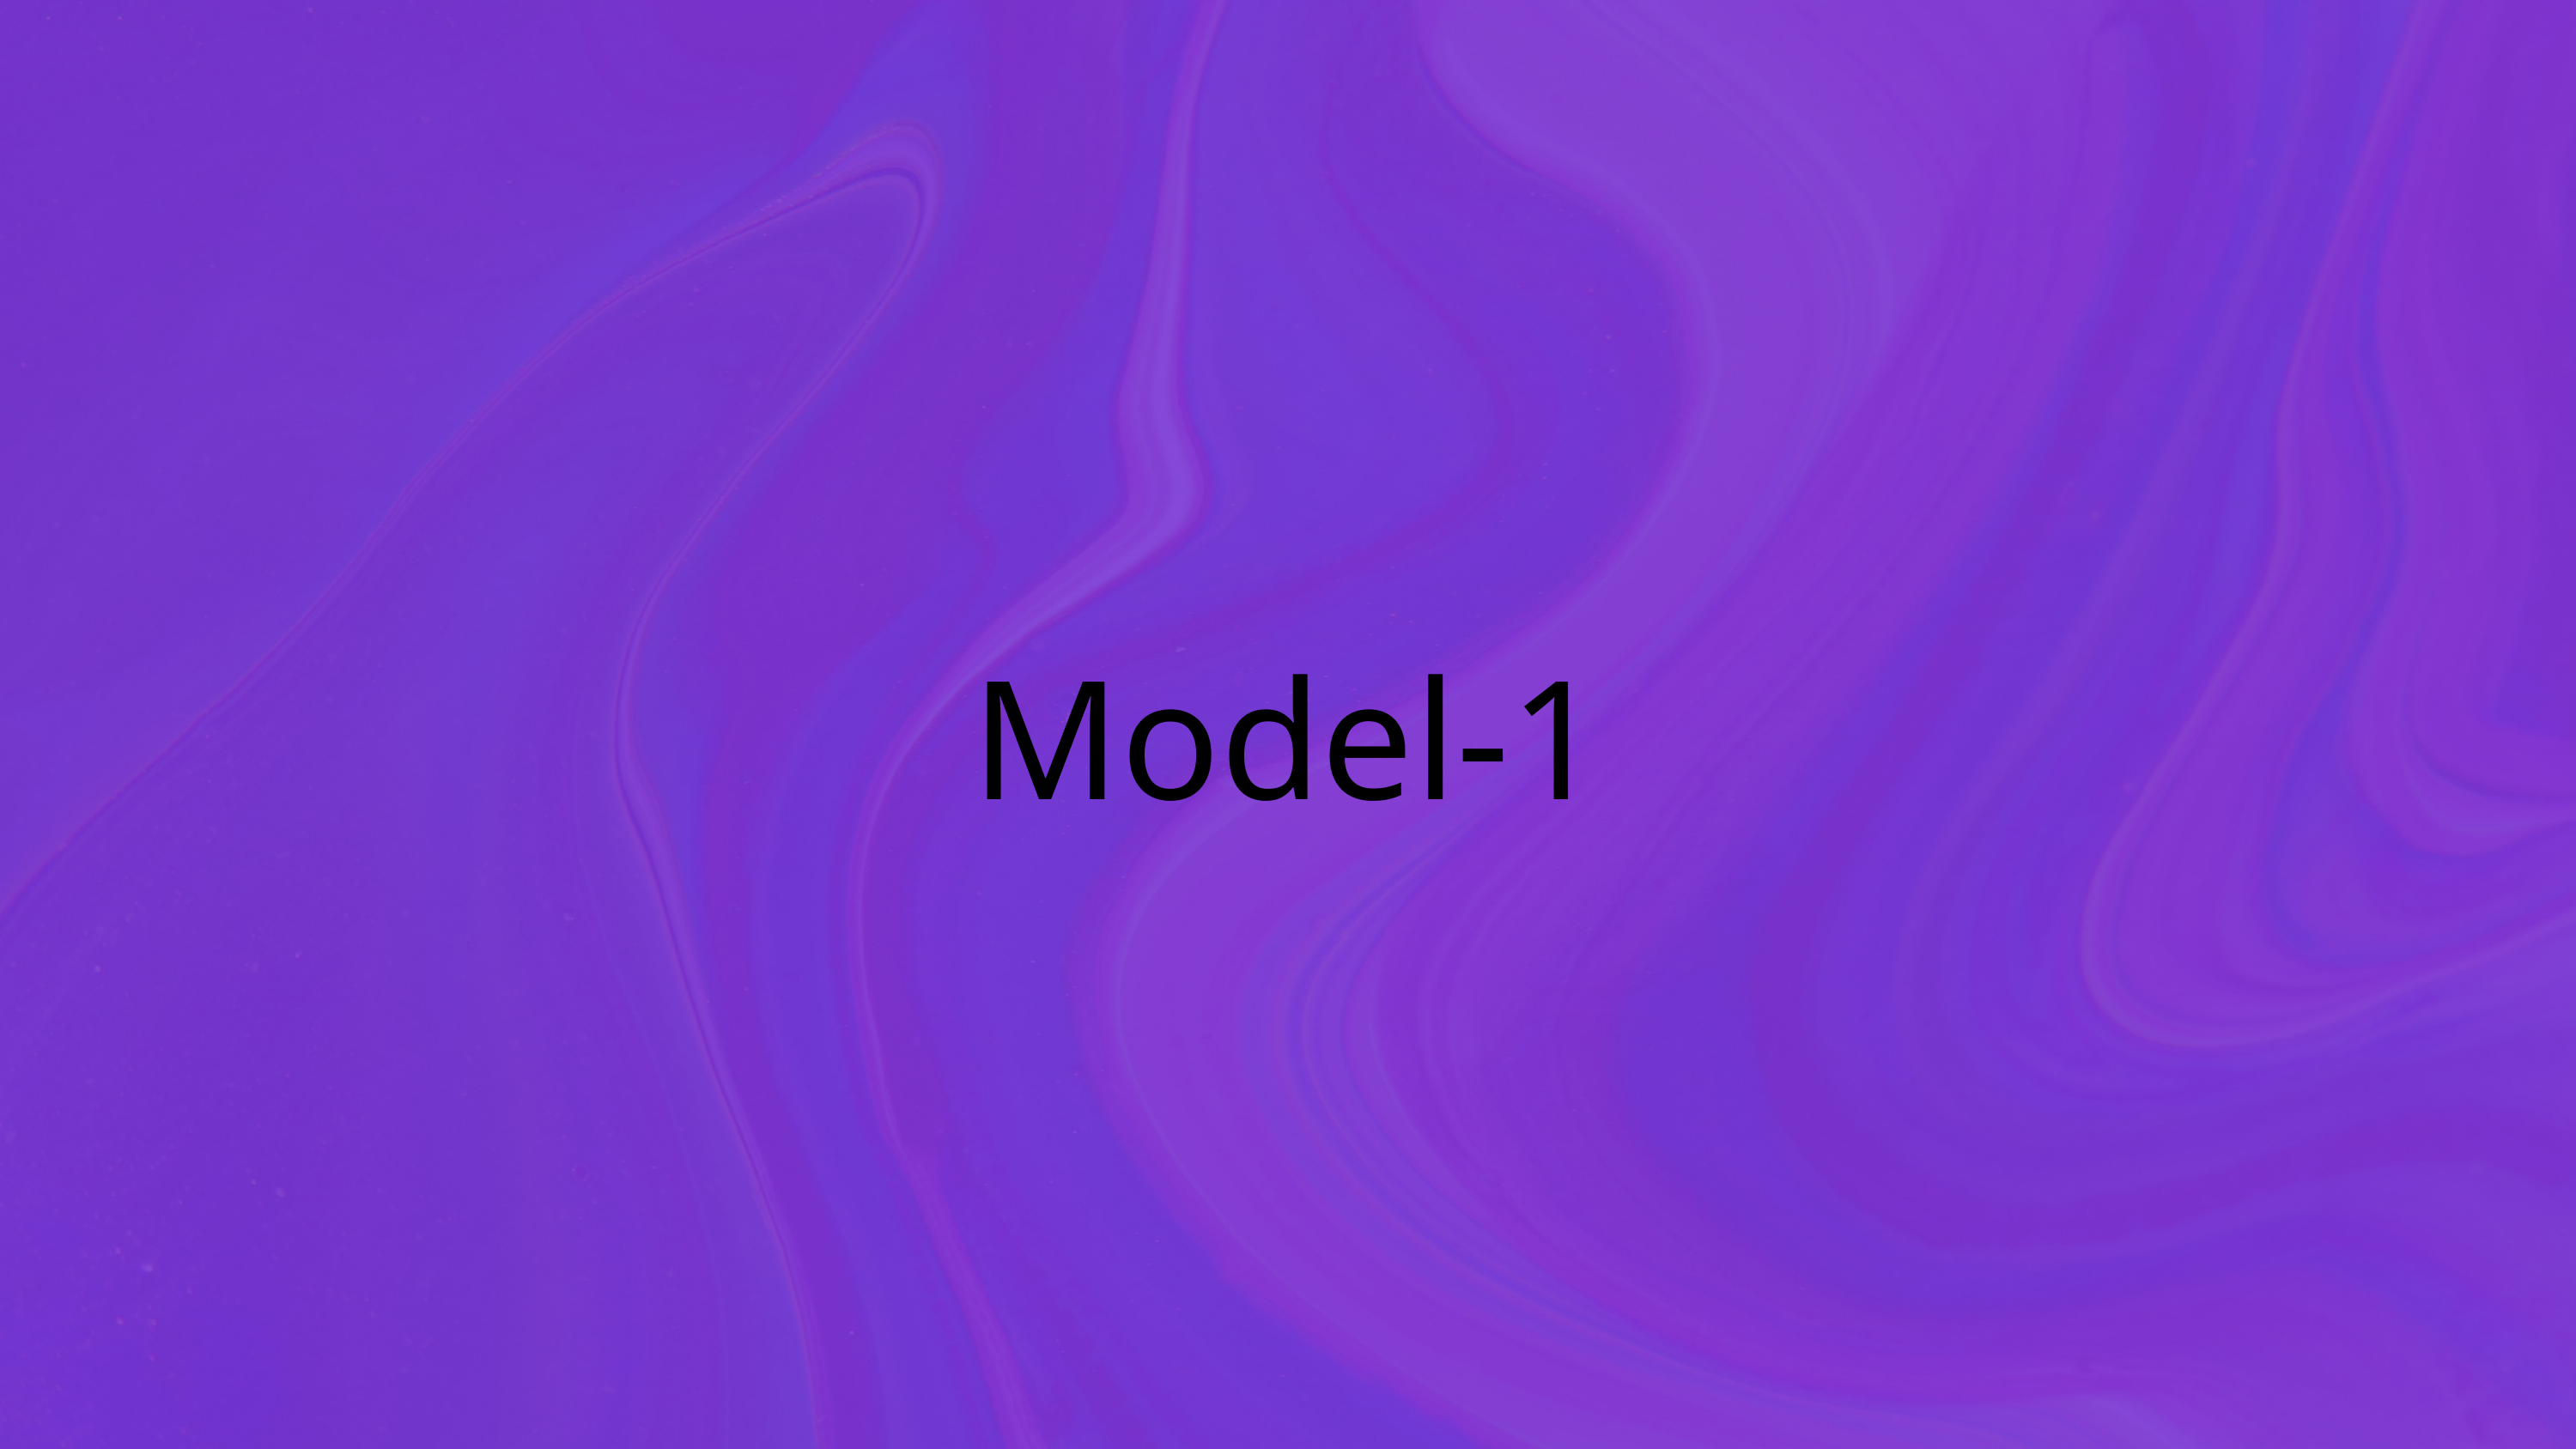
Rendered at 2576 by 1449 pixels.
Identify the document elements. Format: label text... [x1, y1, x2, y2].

text_box [0, 0, 2576, 1449]
text_box Model-1 [958, 602, 1618, 833]
